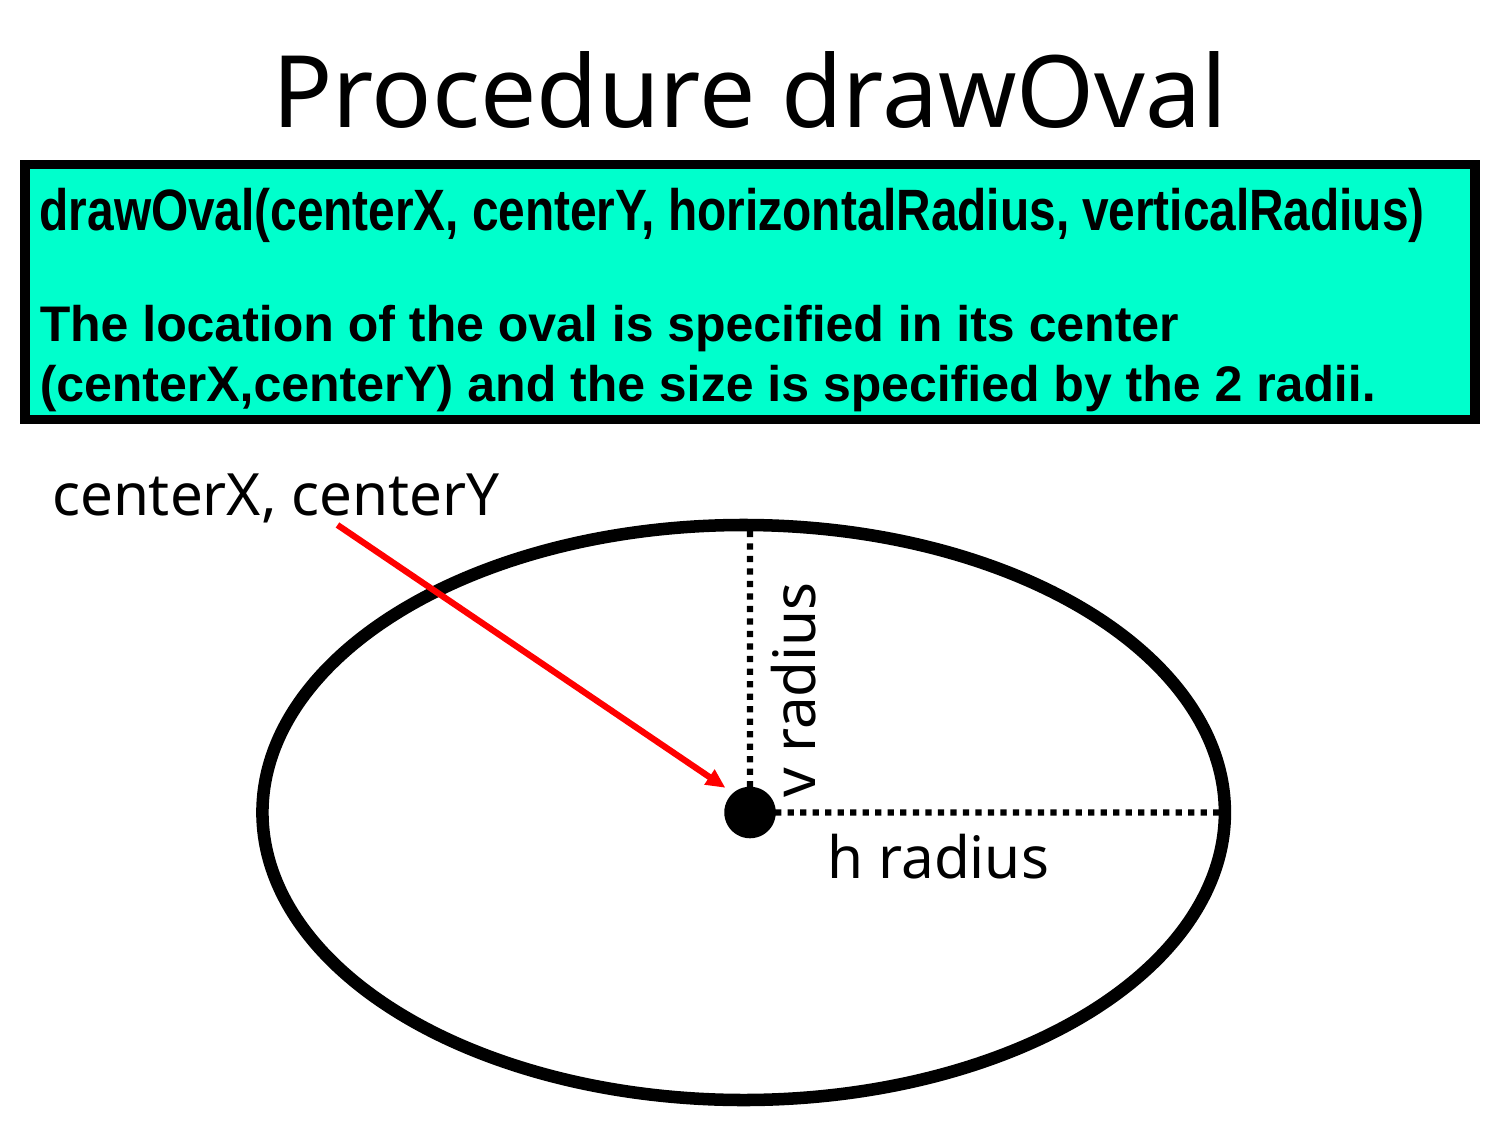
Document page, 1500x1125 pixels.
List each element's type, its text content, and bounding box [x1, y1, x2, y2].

text_box [262, 525, 1225, 1101]
text_box [337, 524, 725, 788]
text_box centerX, centerY [37, 450, 638, 535]
title Procedure drawOval [0, 0, 1500, 175]
text_box v radius [750, 487, 835, 813]
text_box drawOval(centerX, centerY, horizontalRadius, verticalRadius) The location of the oval is specified in its center (centerX,centerY) and the size is specified by the 2 radii. [24, 164, 1475, 420]
